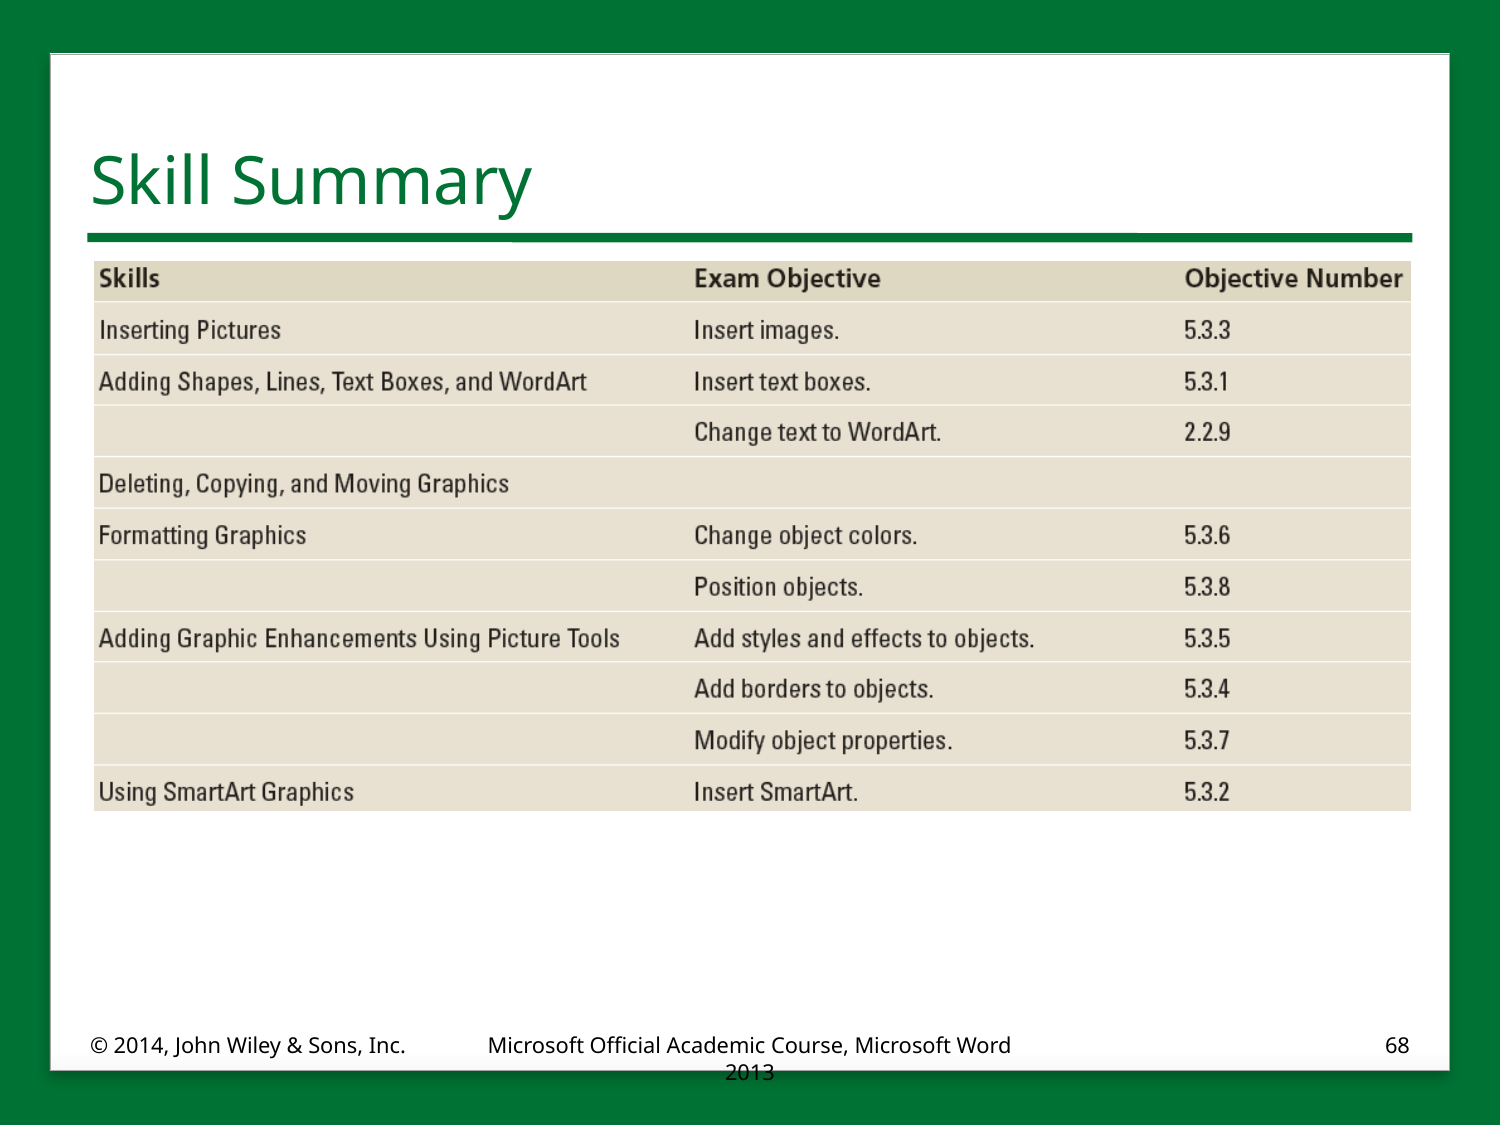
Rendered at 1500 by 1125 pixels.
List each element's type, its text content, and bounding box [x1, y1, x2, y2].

footer Microsoft Official Academic Course, Microsoft Word 2013 [449, 1024, 1051, 1103]
slide_number © 2014, John Wiley & Sons, Inc. [74, 1024, 426, 1103]
slide_number 68 [1074, 1024, 1426, 1103]
title Skill Summary [74, 74, 1426, 226]
picture [93, 260, 1411, 812]
